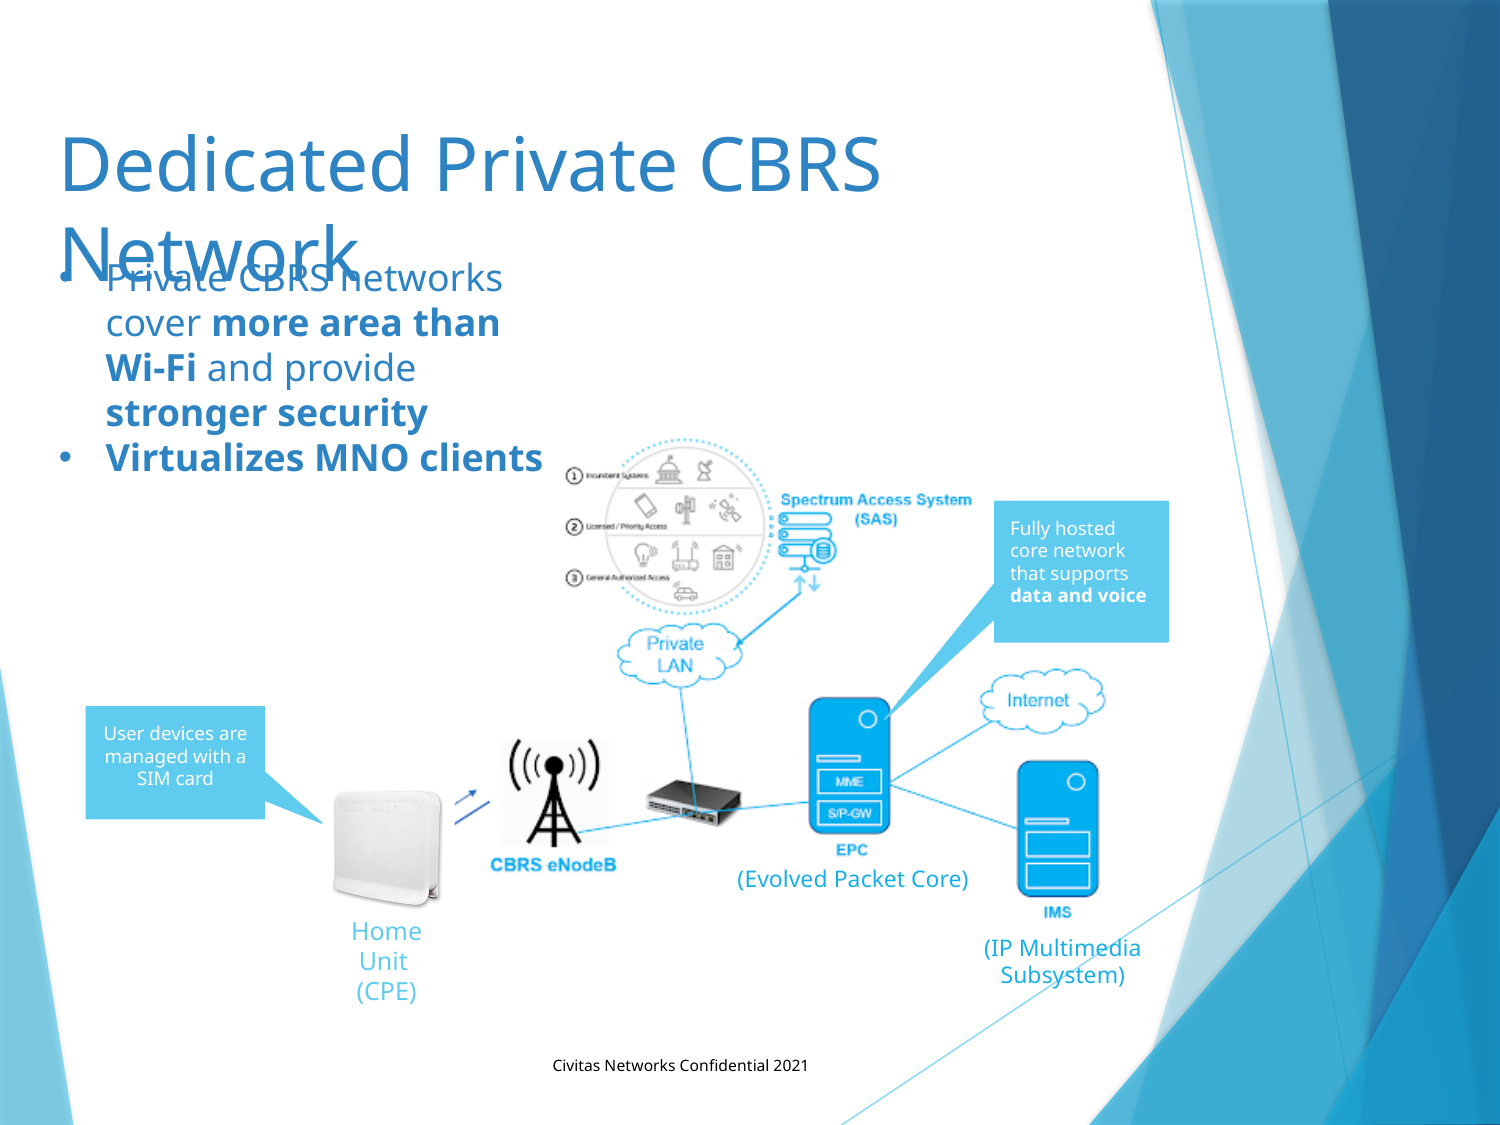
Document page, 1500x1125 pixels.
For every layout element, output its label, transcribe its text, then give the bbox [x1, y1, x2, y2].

text_box Private CBRS networks cover more area than Wi-Fi and provide stronger security Virtualizes MNO clients [43, 238, 566, 475]
text_box Fully hosted core network that supports data and voice [1122, 501, 1169, 642]
text_box User devices are managed with a SIM card [86, 706, 310, 819]
picture [315, 435, 1117, 925]
text_box Civitas Networks Confidential 2021 [537, 1048, 825, 1082]
text_box (IP Multimedia Subsystem) [926, 925, 1200, 996]
title Dedicated Private CBRS Network [43, 101, 1169, 207]
text_box Home Unit (CPE) [318, 932, 455, 1013]
